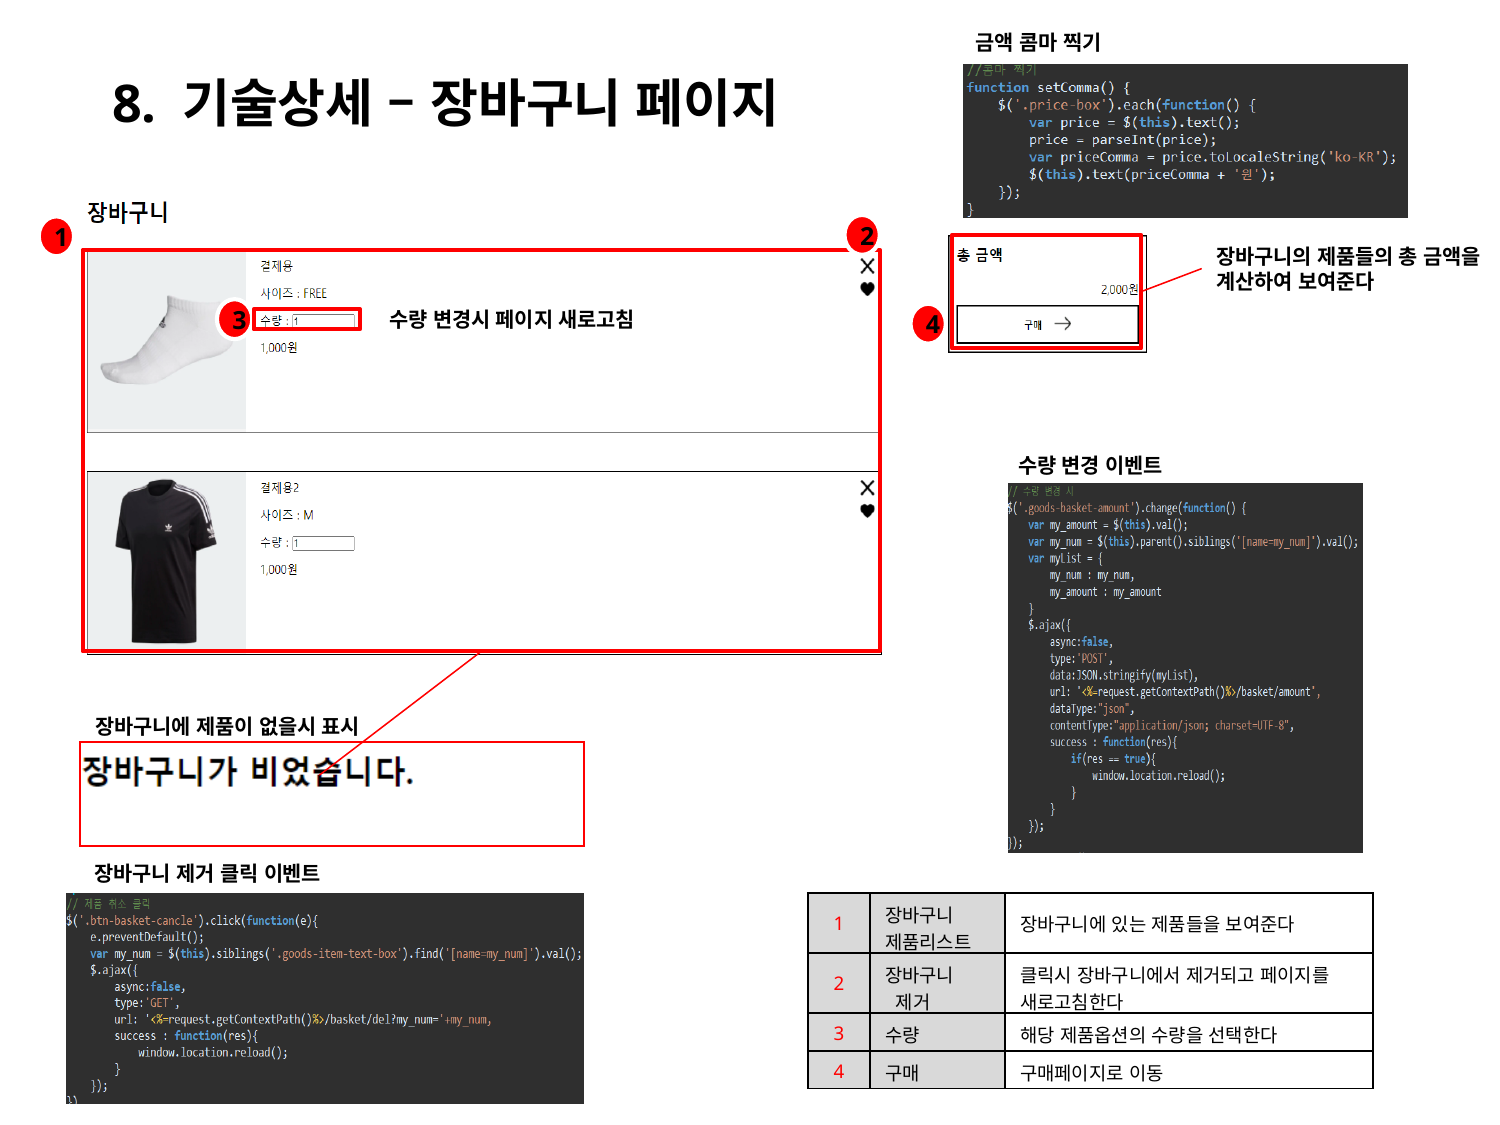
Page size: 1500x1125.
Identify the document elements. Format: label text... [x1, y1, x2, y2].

table_cell 클릭시 장바구니에서 제거되고 페이지를 새로고침한다 [1006, 954, 1372, 1012]
text_box 8. 기술상세 – 장바구니 페이지 [97, 62, 795, 140]
table_header 장바구니 제품리스트 [871, 894, 1004, 952]
picture [76, 64, 1408, 853]
table_cell 해당 제품옵션의 수량을 선택한다 [1006, 1014, 1372, 1050]
text_box 금액 콤마 찍기 [961, 22, 1117, 63]
table_cell 장바구니 제거 [871, 954, 1004, 1012]
text_box 장바구니에 제품이 없을시 표시 [80, 706, 314, 741]
text_box 장바구니 제거 클릭 이벤트 [80, 853, 336, 891]
table_cell 3 [809, 1014, 869, 1050]
picture [80, 742, 584, 846]
text_box 1 [36, 214, 71, 259]
table_cell 구매 [871, 1052, 1004, 1088]
table_header 1 [809, 894, 869, 952]
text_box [1140, 268, 1186, 292]
table_header 장바구니에 있는 제품들을 보여준다 [1006, 894, 1372, 952]
picture [66, 893, 584, 1104]
table_cell 4 [809, 1052, 869, 1088]
text_box 수량 변경 이벤트 [1168, 445, 1178, 482]
table_cell 구매페이지로 이동 [1006, 1052, 1372, 1088]
table_cell 수량 [871, 1014, 1004, 1050]
table_cell 2 [809, 954, 869, 1012]
text_box 장바구니의 제품들의 총 금액을 계산하여 보여준다 [1201, 236, 1500, 301]
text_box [319, 650, 482, 776]
